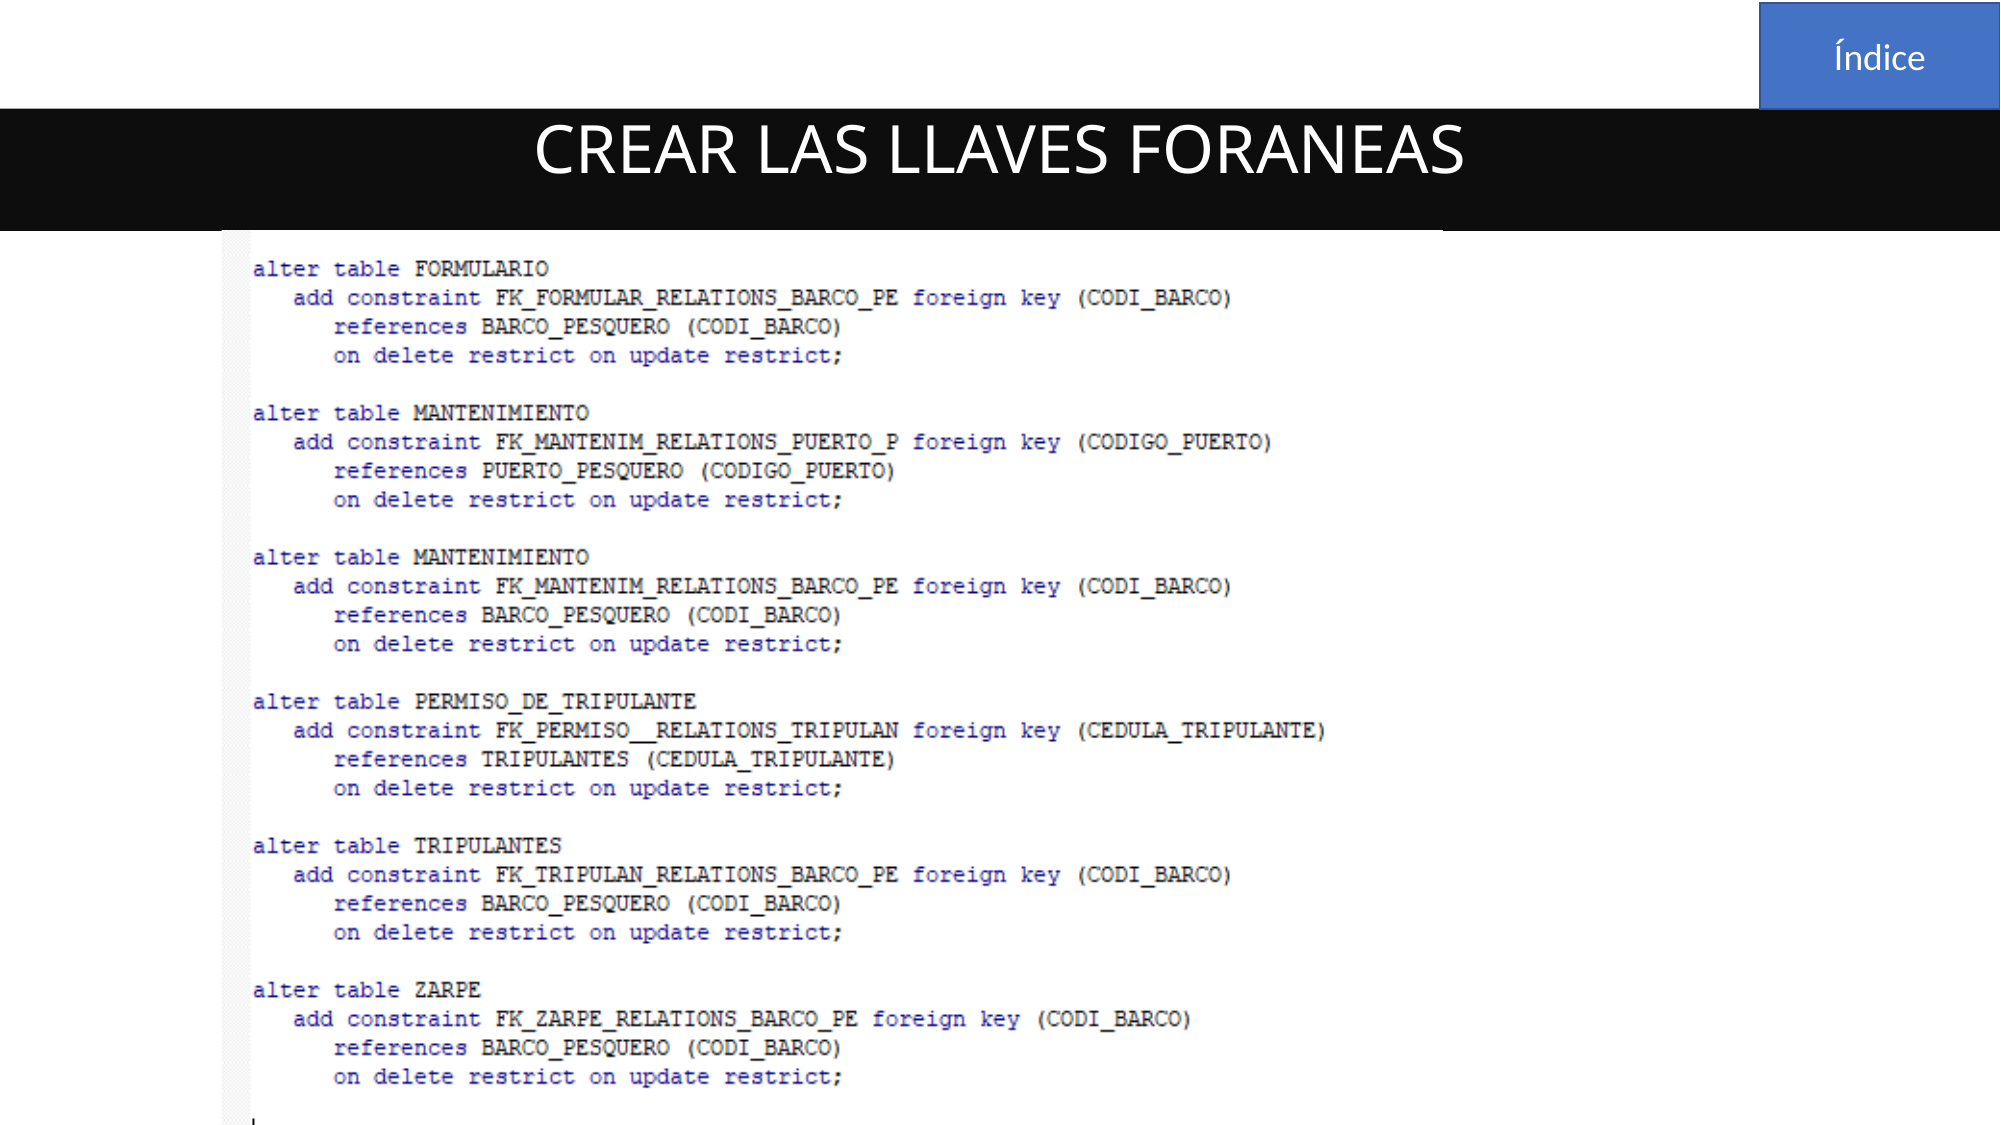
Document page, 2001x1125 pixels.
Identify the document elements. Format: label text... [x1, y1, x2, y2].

picture [221, 230, 1443, 1125]
text_box Índice [1759, 2, 2000, 110]
text_box CREAR LAS LLAVES FORANEAS [0, 108, 2000, 231]
